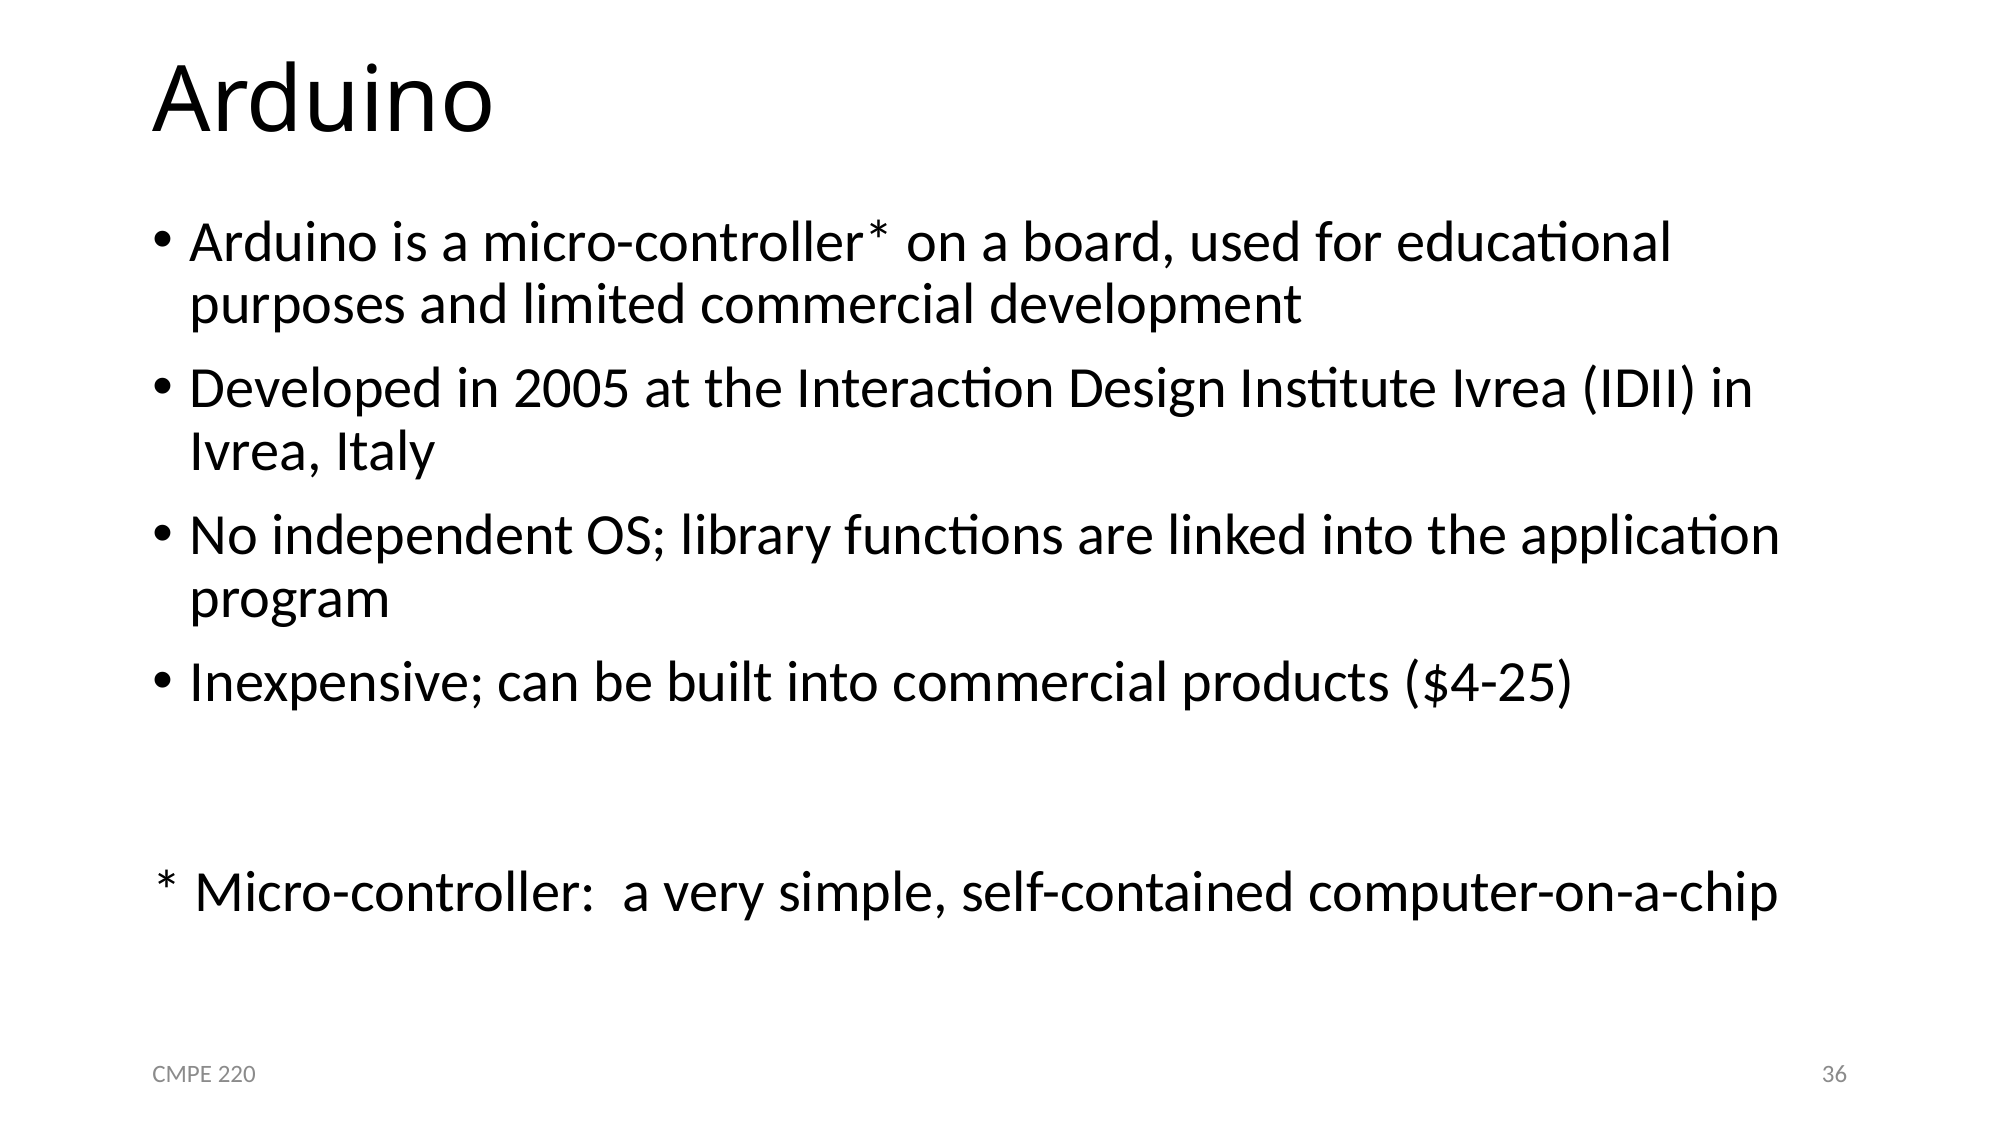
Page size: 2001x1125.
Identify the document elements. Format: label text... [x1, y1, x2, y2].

slide_number CMPE 220 [137, 1042, 588, 1103]
slide_number 36 [1412, 1042, 1863, 1103]
title Arduino [137, 0, 1863, 203]
list Arduino is a micro-controller* on a board, used for educational purposes and limited commercial development Developed in 2005 at the Interaction Design Institute Ivrea (IDII) in Ivrea, Italy No independent OS; library functions are linked into the application program Inexpensive; can be built into commercial products ($4-25) * Micro-controller: a very simple, self-contained computer-on-a-chip [137, 203, 1863, 996]
